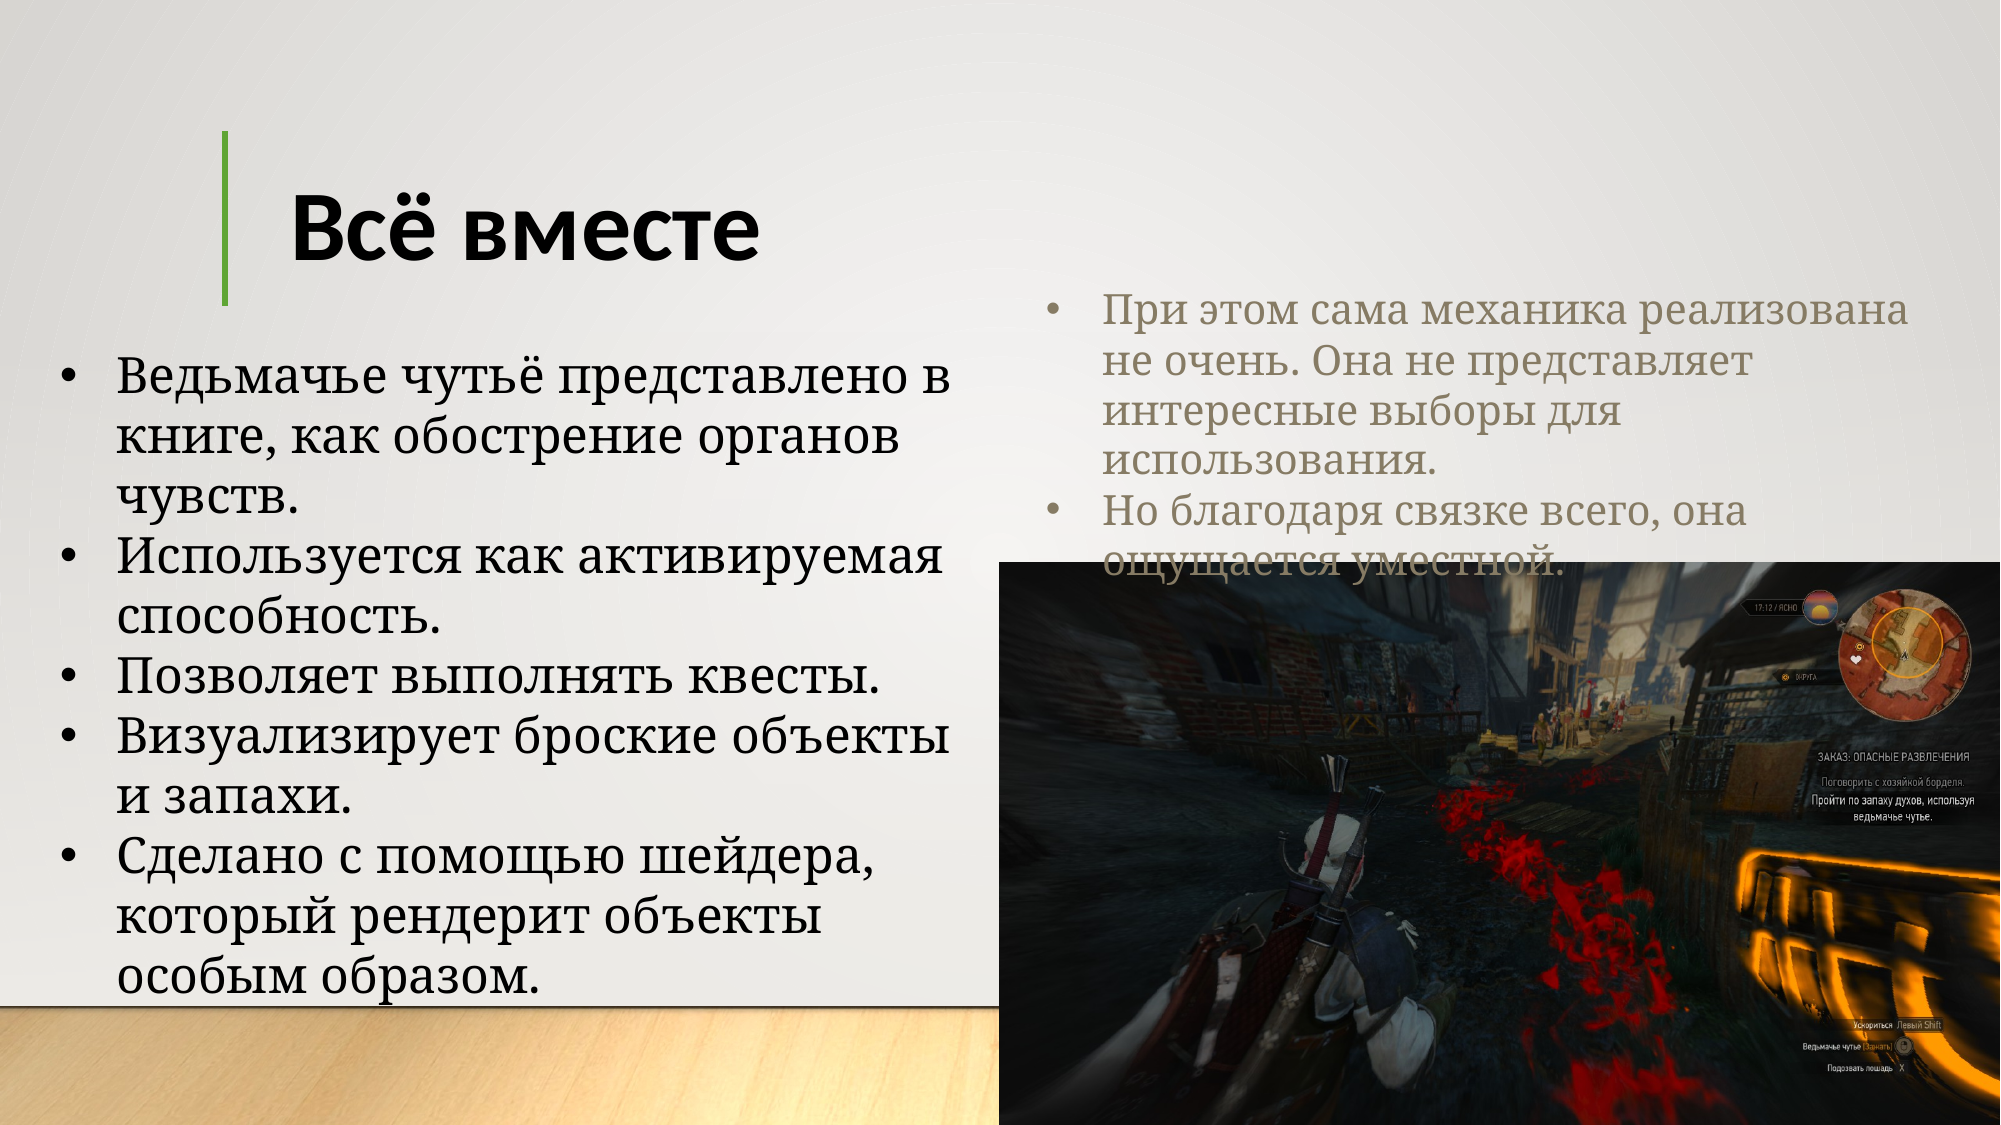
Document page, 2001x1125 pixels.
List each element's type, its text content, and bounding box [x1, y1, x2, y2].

text_box Ведьмачье чутьё представлено в книге, как обострение органов чувств. Используется как активируемая способность. Позволяет выполнять квесты. Визуализирует броские объекты и запахи. Сделано с помощью шейдера, который рендерит объекты особым образом. [45, 336, 983, 1012]
text_box Всё вместе [274, 119, 2000, 337]
text_box При этом сама механика реализована не очень. Она не представляет интересные выборы для использования. Но благодаря связке всего, она ощущается уместной. [1031, 275, 1969, 562]
picture [0, 562, 2000, 1125]
